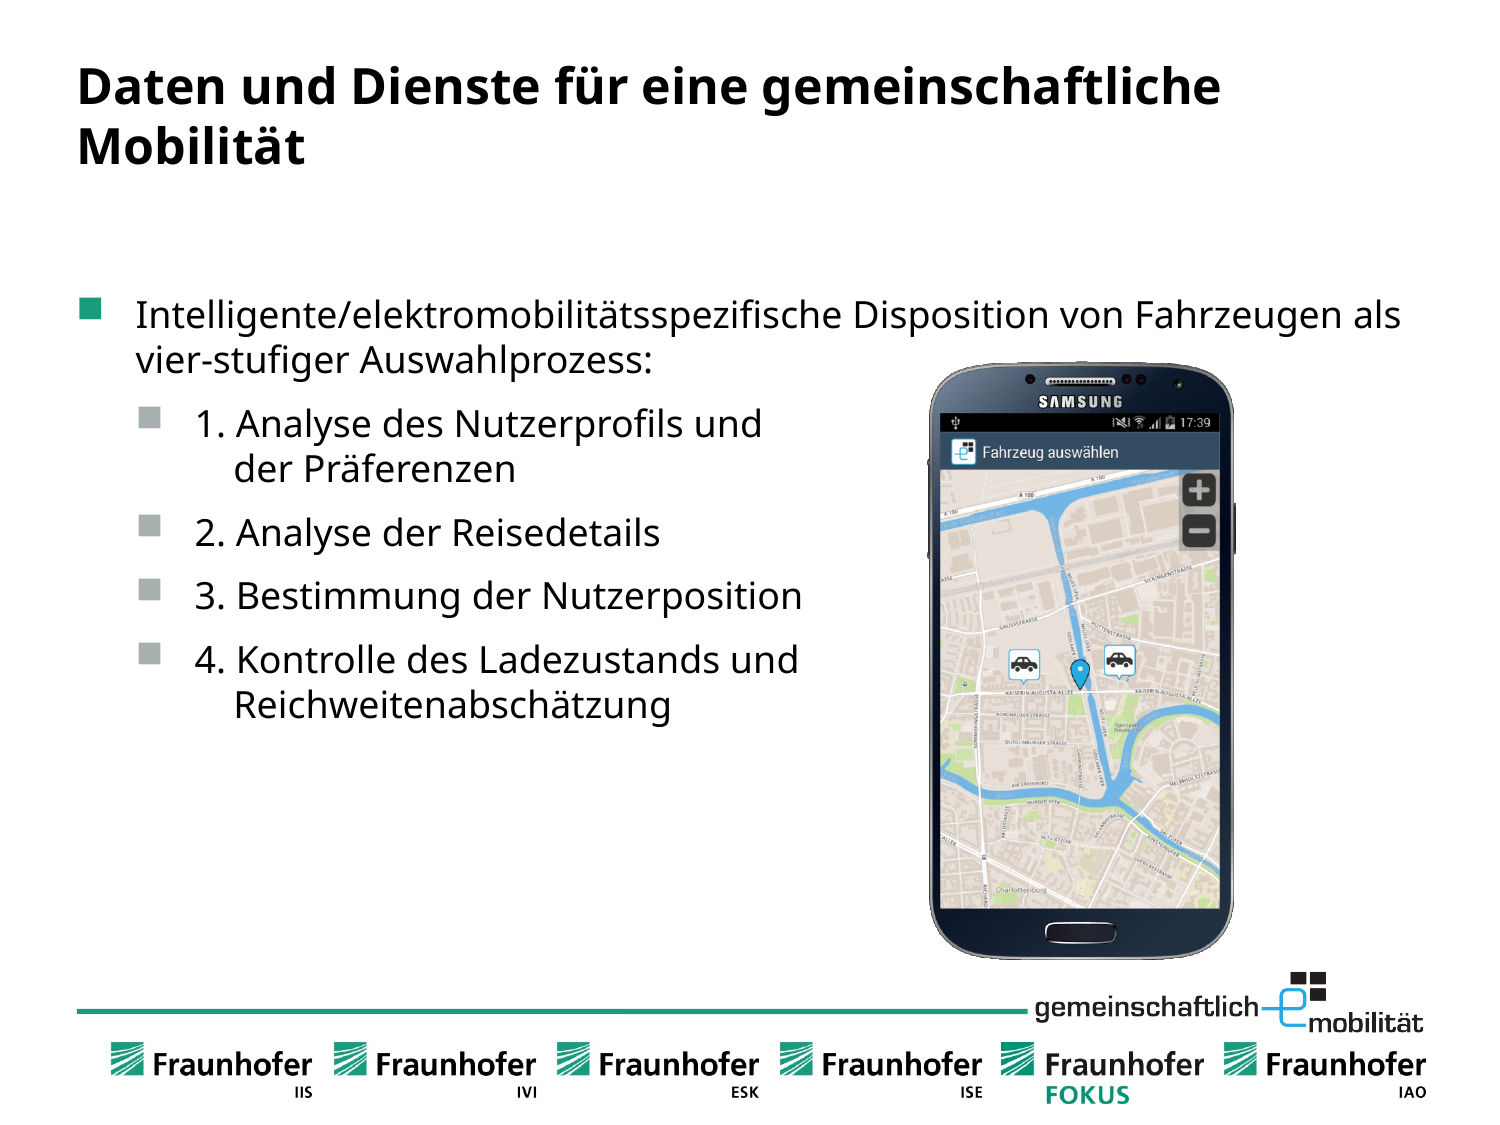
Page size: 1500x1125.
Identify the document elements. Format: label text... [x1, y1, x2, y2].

title Daten und Dienste für eine gemeinschaftliche Mobilität [76, 54, 1423, 116]
picture [109, 1040, 313, 1099]
picture [1001, 946, 1438, 1104]
picture [926, 361, 1237, 960]
picture [778, 1040, 983, 1099]
picture [555, 1040, 760, 1099]
list Intelligente/elektromobilitätsspezifische Disposition von Fahrzeugen als vier-stufiger Auswahlprozess: 1. Analyse des Nutzerprofils und der Präferenzen 2. Analyse der Reisedetails 3. Bestimmung der Nutzerposition 4. Kontrolle des Ladezustands und Reichweitenabschätzung [76, 290, 1423, 988]
picture [332, 1040, 537, 1099]
